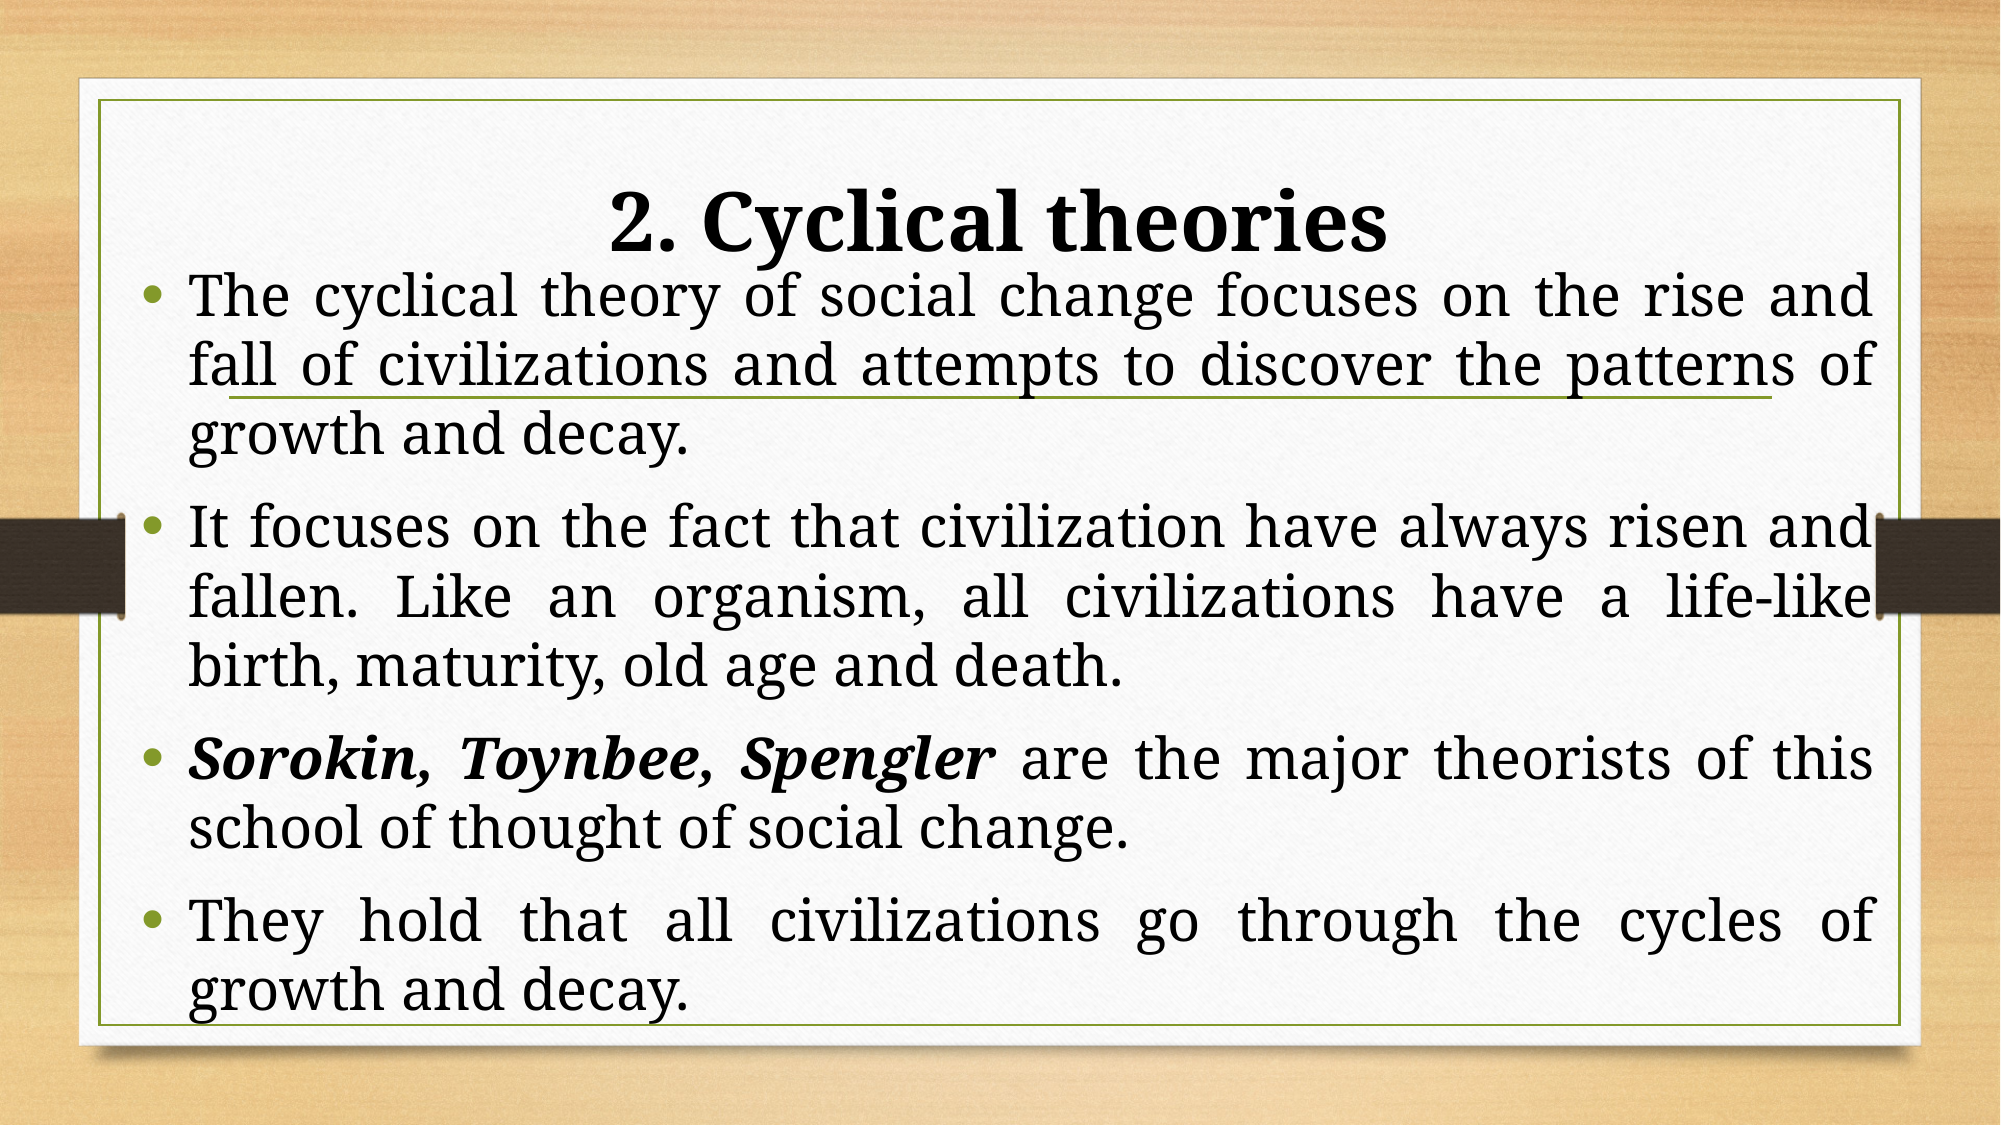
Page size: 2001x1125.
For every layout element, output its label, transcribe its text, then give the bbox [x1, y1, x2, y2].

title 2. Cyclical theories [212, 161, 1788, 251]
list The cyclical theory of social change focuses on the rise and fall of civilizations and attempts to discover the patterns of growth and decay. It focuses on the fact that civilization have always risen and fallen. Like an organism, all civilizations have a life-like birth, maturity, old age and death. Sorokin, Toynbee, Spengler are the major theorists of this school of thought of social change. They hold that all civilizations go through the cycles of growth and decay. [126, 251, 1891, 1035]
picture [0, 0, 2001, 1125]
